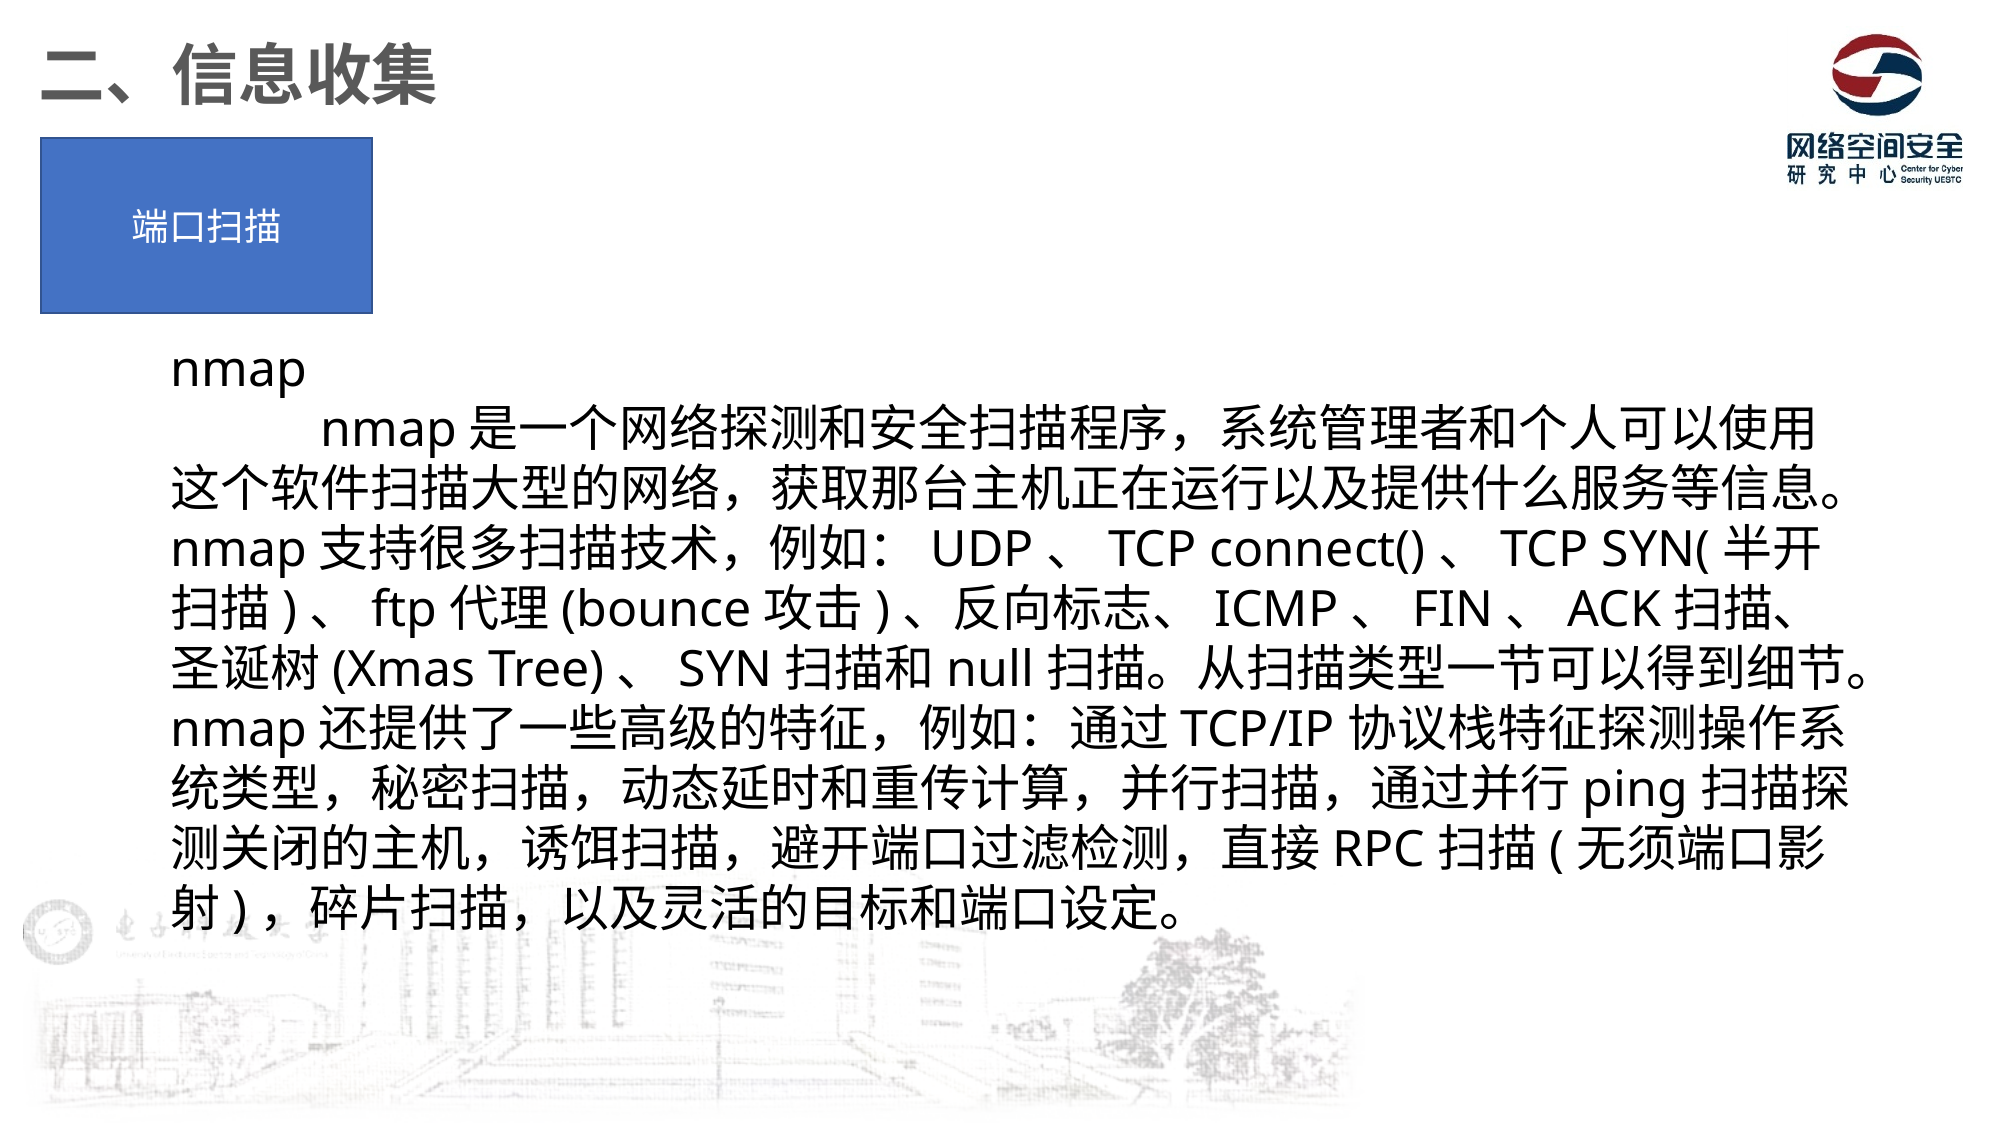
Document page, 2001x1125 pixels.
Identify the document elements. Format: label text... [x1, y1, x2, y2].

text_box 端口扫描 [40, 137, 373, 314]
picture [1787, 26, 1963, 191]
text_box 二、信息收集 [23, 25, 1678, 121]
text_box nmap nmap是一个网络探测和安全扫描程序，系统管理者和个人可以使用这个软件扫描大型的网络，获取那台主机正在运行以及提供什么服务等信息。nmap支持很多扫描技术，例如：UDP、TCP connect()、TCP SYN(半开扫描)、ftp代理(bounce攻击)、反向标志、ICMP、FIN、ACK扫描、圣诞树(Xmas Tree)、SYN扫描和null扫描。从扫描类型一节可以得到细节。nmap还提供了一些高级的特征，例如：通过TCP/IP协议栈特征探测操作系统类型，秘密扫描，动态延时和重传计算，并行扫描，通过并行ping扫描探测关闭的主机，诱饵扫描，避开端口过滤检测，直接RPC扫描(无须端口影射)，碎片扫描，以及灵活的目标和端口设定。 [155, 329, 1868, 945]
